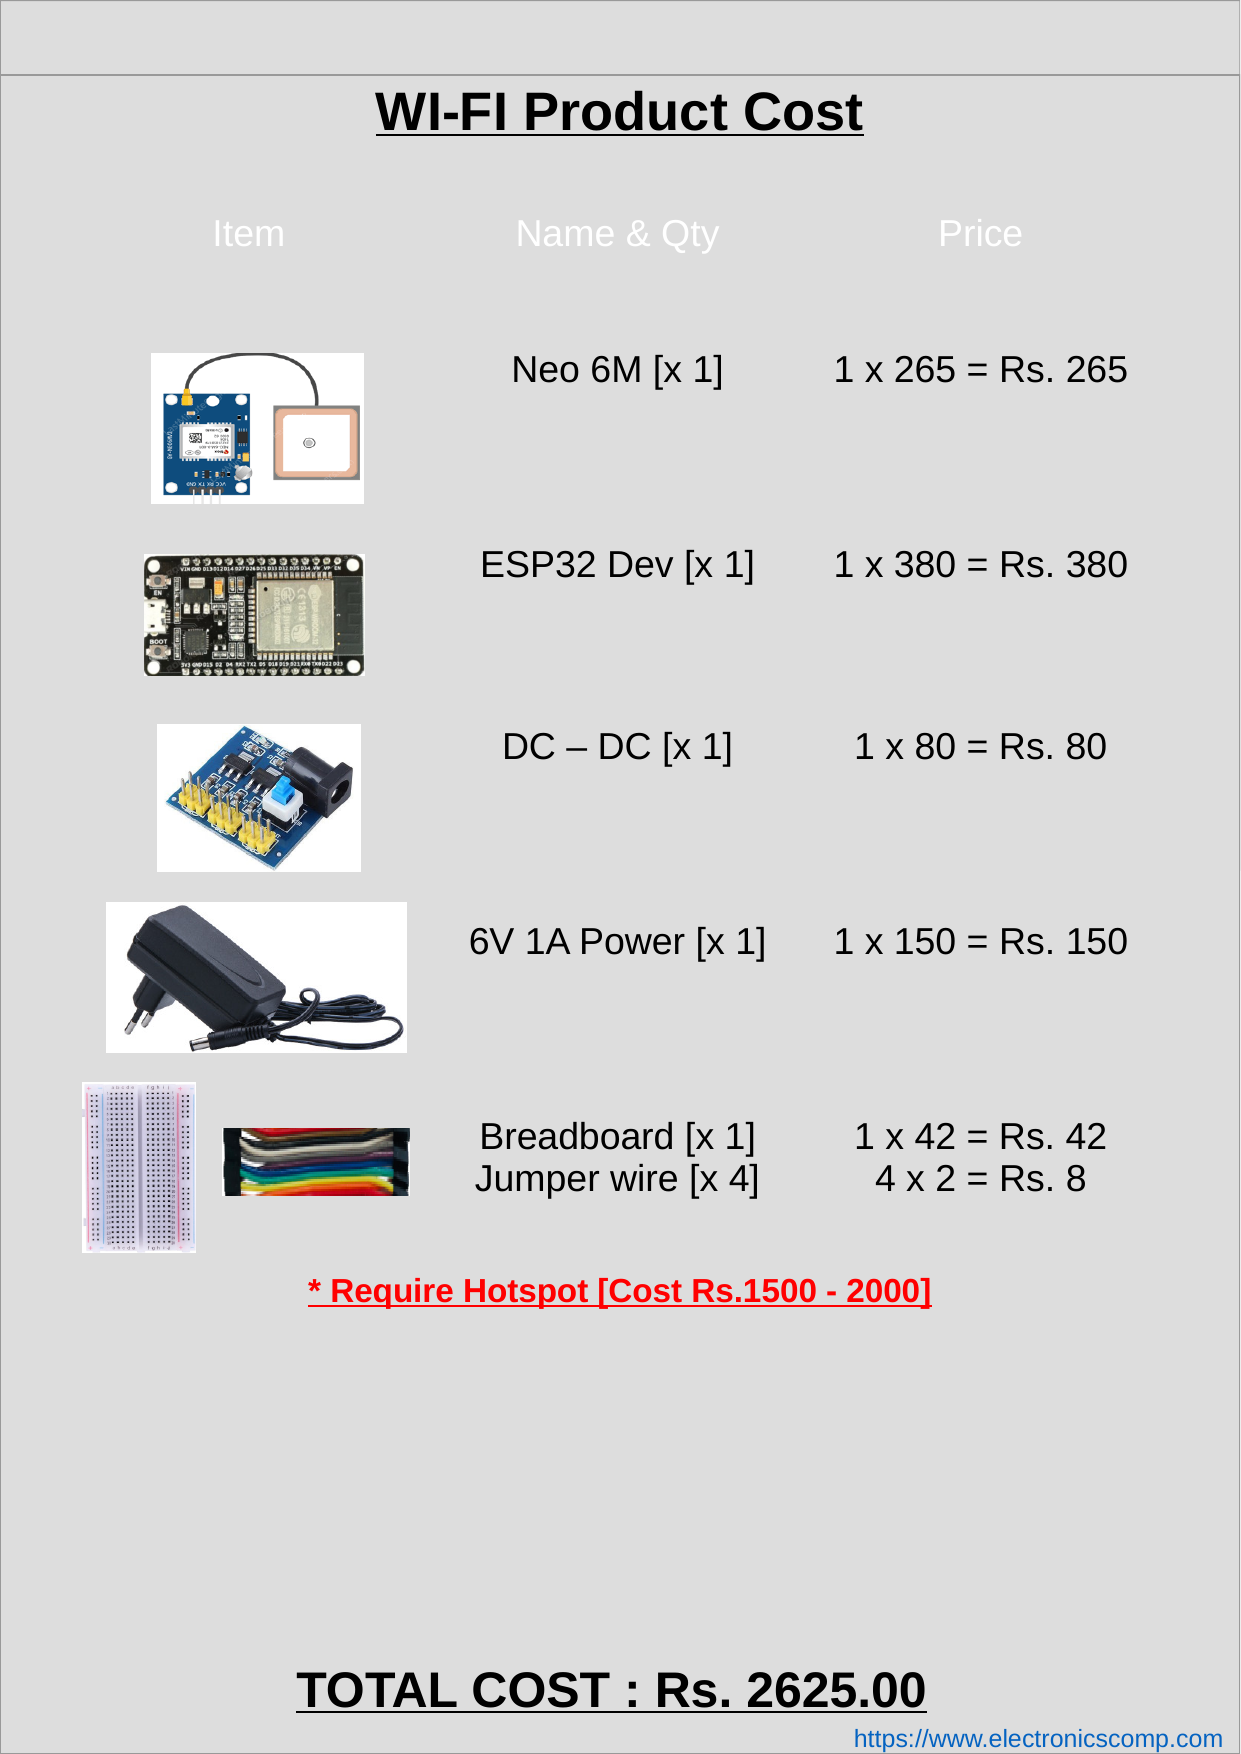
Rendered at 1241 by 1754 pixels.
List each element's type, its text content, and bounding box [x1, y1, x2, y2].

table_cell [59, 1108, 439, 1261]
table_cell 1 x 380 = Rs. 380 [796, 536, 1165, 718]
text_box WI-FI Product Cost [0, 69, 1241, 149]
picture [157, 724, 361, 872]
table_cell 1 x 265 = Rs. 265 [796, 341, 1165, 536]
table_cell 6V 1A Power [x 1] [439, 913, 796, 1108]
text_box https://www.electronicscomp.com [742, 1715, 1241, 1754]
text_box [0, 1317, 1241, 1754]
picture [150, 353, 364, 504]
text_box TOTAL COST : Rs. 2625.00 [49, 1650, 1175, 1725]
text_box [0, 149, 1241, 1261]
text_box * Require Hotspot [Cost Rs.1500 - 2000] [0, 1261, 1241, 1317]
table_cell [59, 718, 439, 913]
table_cell 1 x 42 = Rs. 42 4 x 2 = Rs. 8 [796, 1108, 1165, 1261]
table_header Price [796, 205, 1165, 341]
picture [106, 902, 407, 1053]
table_cell ESP32 Dev [x 1] [439, 536, 796, 718]
table_cell [59, 341, 439, 536]
table_cell DC – DC [x 1] [439, 718, 796, 913]
table_header Name & Qty [439, 205, 796, 341]
table_header Item [59, 205, 439, 341]
table_cell [59, 913, 439, 1108]
table_cell Neo 6M [x 1] [439, 341, 796, 536]
picture [82, 1082, 196, 1253]
picture [222, 1128, 410, 1196]
table_cell 1 x 80 = Rs. 80 [796, 718, 1165, 913]
table_cell 1 x 150 = Rs. 150 [796, 913, 1165, 1108]
table_cell Breadboard [x 1] Jumper wire [x 4] [439, 1108, 796, 1261]
table_cell [59, 536, 439, 718]
picture [144, 554, 365, 676]
